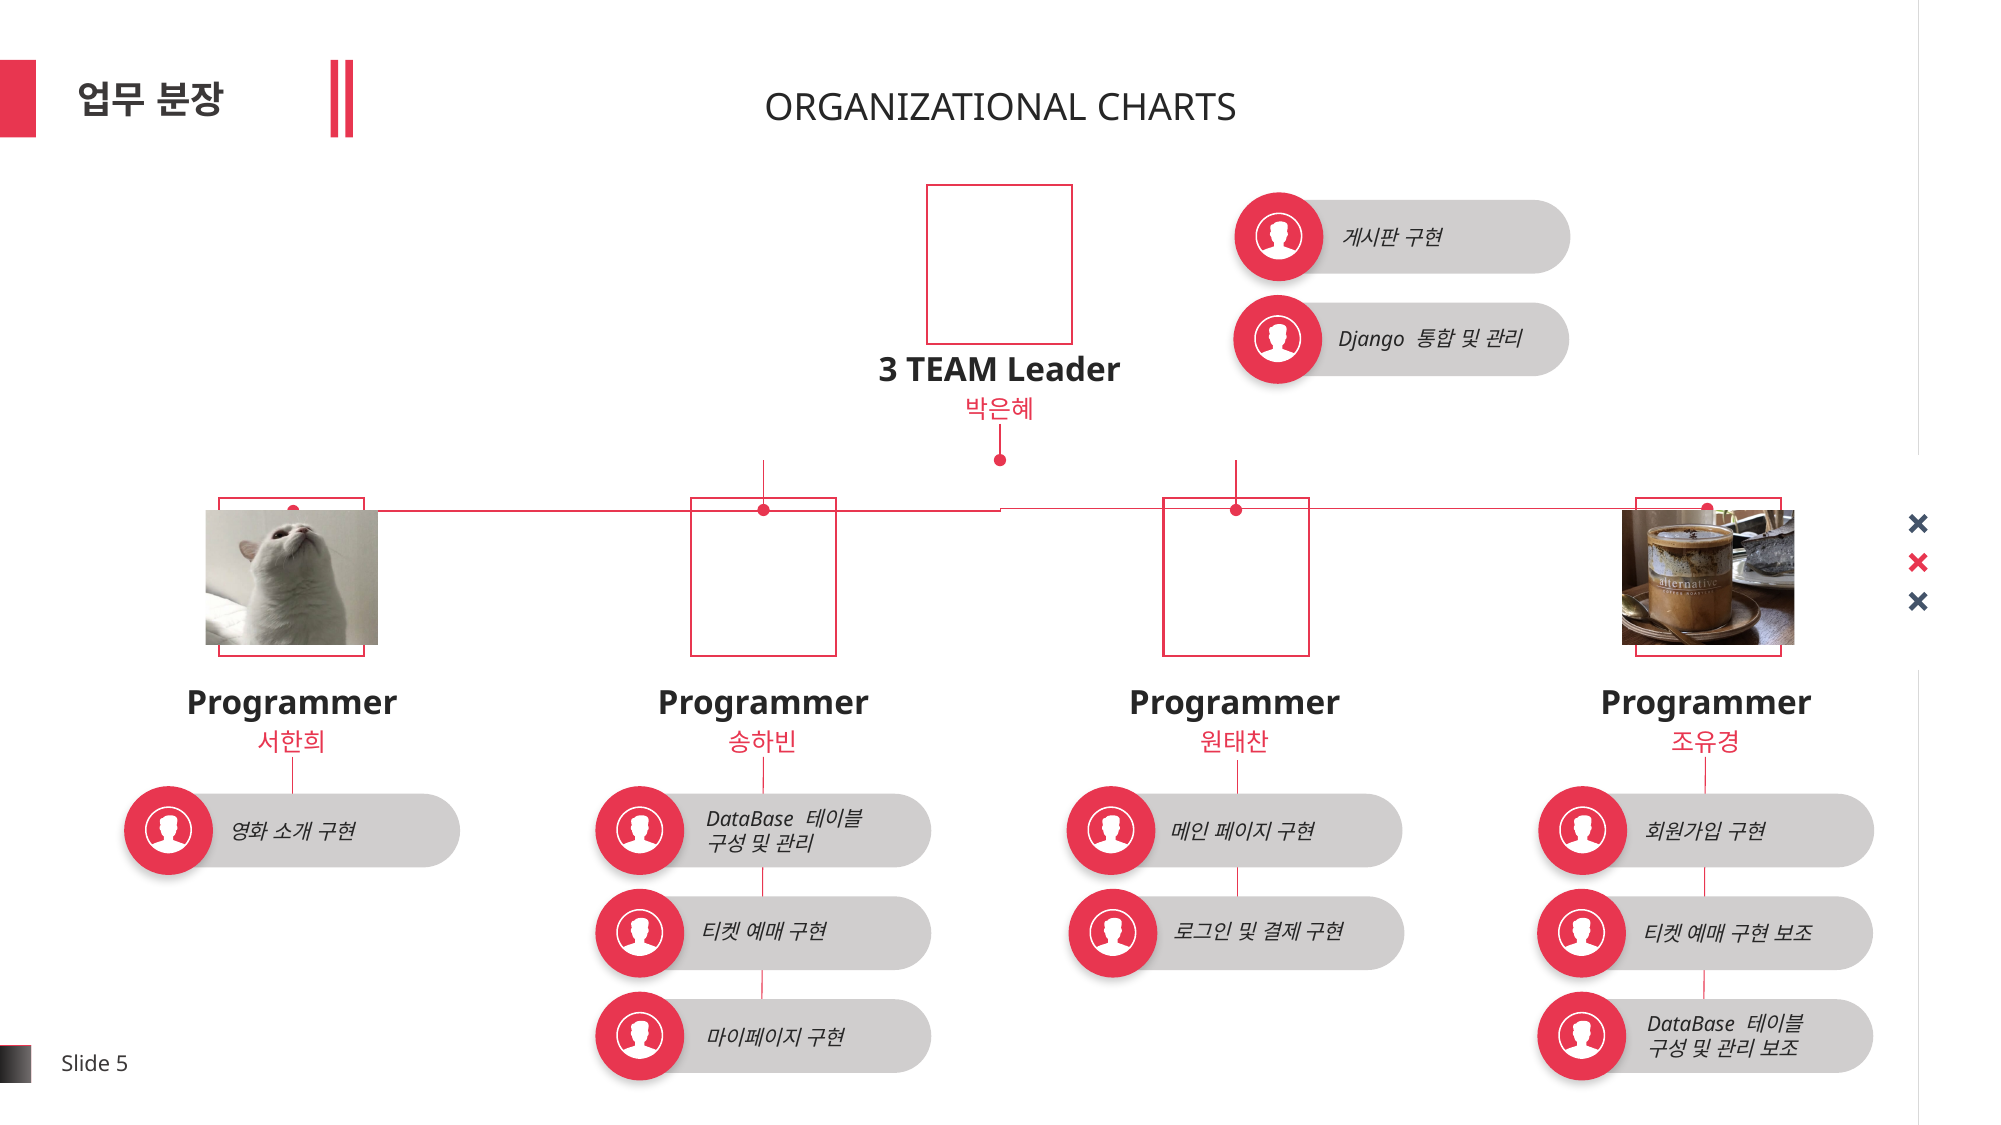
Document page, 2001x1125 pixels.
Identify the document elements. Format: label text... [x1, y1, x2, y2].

picture [913, 197, 1087, 332]
text_box Programmer [1042, 681, 1428, 722]
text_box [1068, 888, 1405, 978]
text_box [1537, 888, 1874, 978]
text_box 서한희 [99, 726, 485, 757]
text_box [1066, 786, 1403, 875]
text_box 박은혜 [807, 393, 999, 424]
text_box [0, 59, 37, 138]
text_box Programmer [1513, 681, 1899, 722]
text_box Programmer [570, 681, 957, 722]
text_box [0, 1044, 32, 1084]
text_box 원태찬 [1042, 726, 1428, 757]
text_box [124, 786, 461, 875]
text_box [1903, 0, 1934, 1125]
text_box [595, 786, 932, 875]
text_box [595, 991, 932, 1081]
slide_number Slide 5 [32, 1045, 144, 1083]
text_box 3 TEAM Leader [1002, 348, 1193, 389]
picture [677, 512, 850, 647]
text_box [595, 888, 932, 978]
text_box 조유경 [1513, 726, 1899, 757]
text_box 3 TEAM Leader [807, 348, 999, 389]
text_box [330, 59, 339, 138]
text_box 업무 분장 [62, 68, 241, 128]
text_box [1233, 294, 1570, 384]
text_box Programmer [99, 681, 485, 722]
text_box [1234, 192, 1571, 282]
text_box ORGANIZATIONAL CHARTS [690, 76, 999, 136]
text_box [1537, 991, 1874, 1081]
text_box ORGANIZATIONAL CHARTS [1002, 76, 1311, 136]
picture [1149, 509, 1323, 645]
text_box [344, 59, 354, 138]
picture [1622, 509, 1795, 645]
text_box 박은혜 [1002, 393, 1193, 424]
picture [205, 509, 378, 645]
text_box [1538, 786, 1875, 875]
text_box 송하빈 [570, 726, 957, 757]
